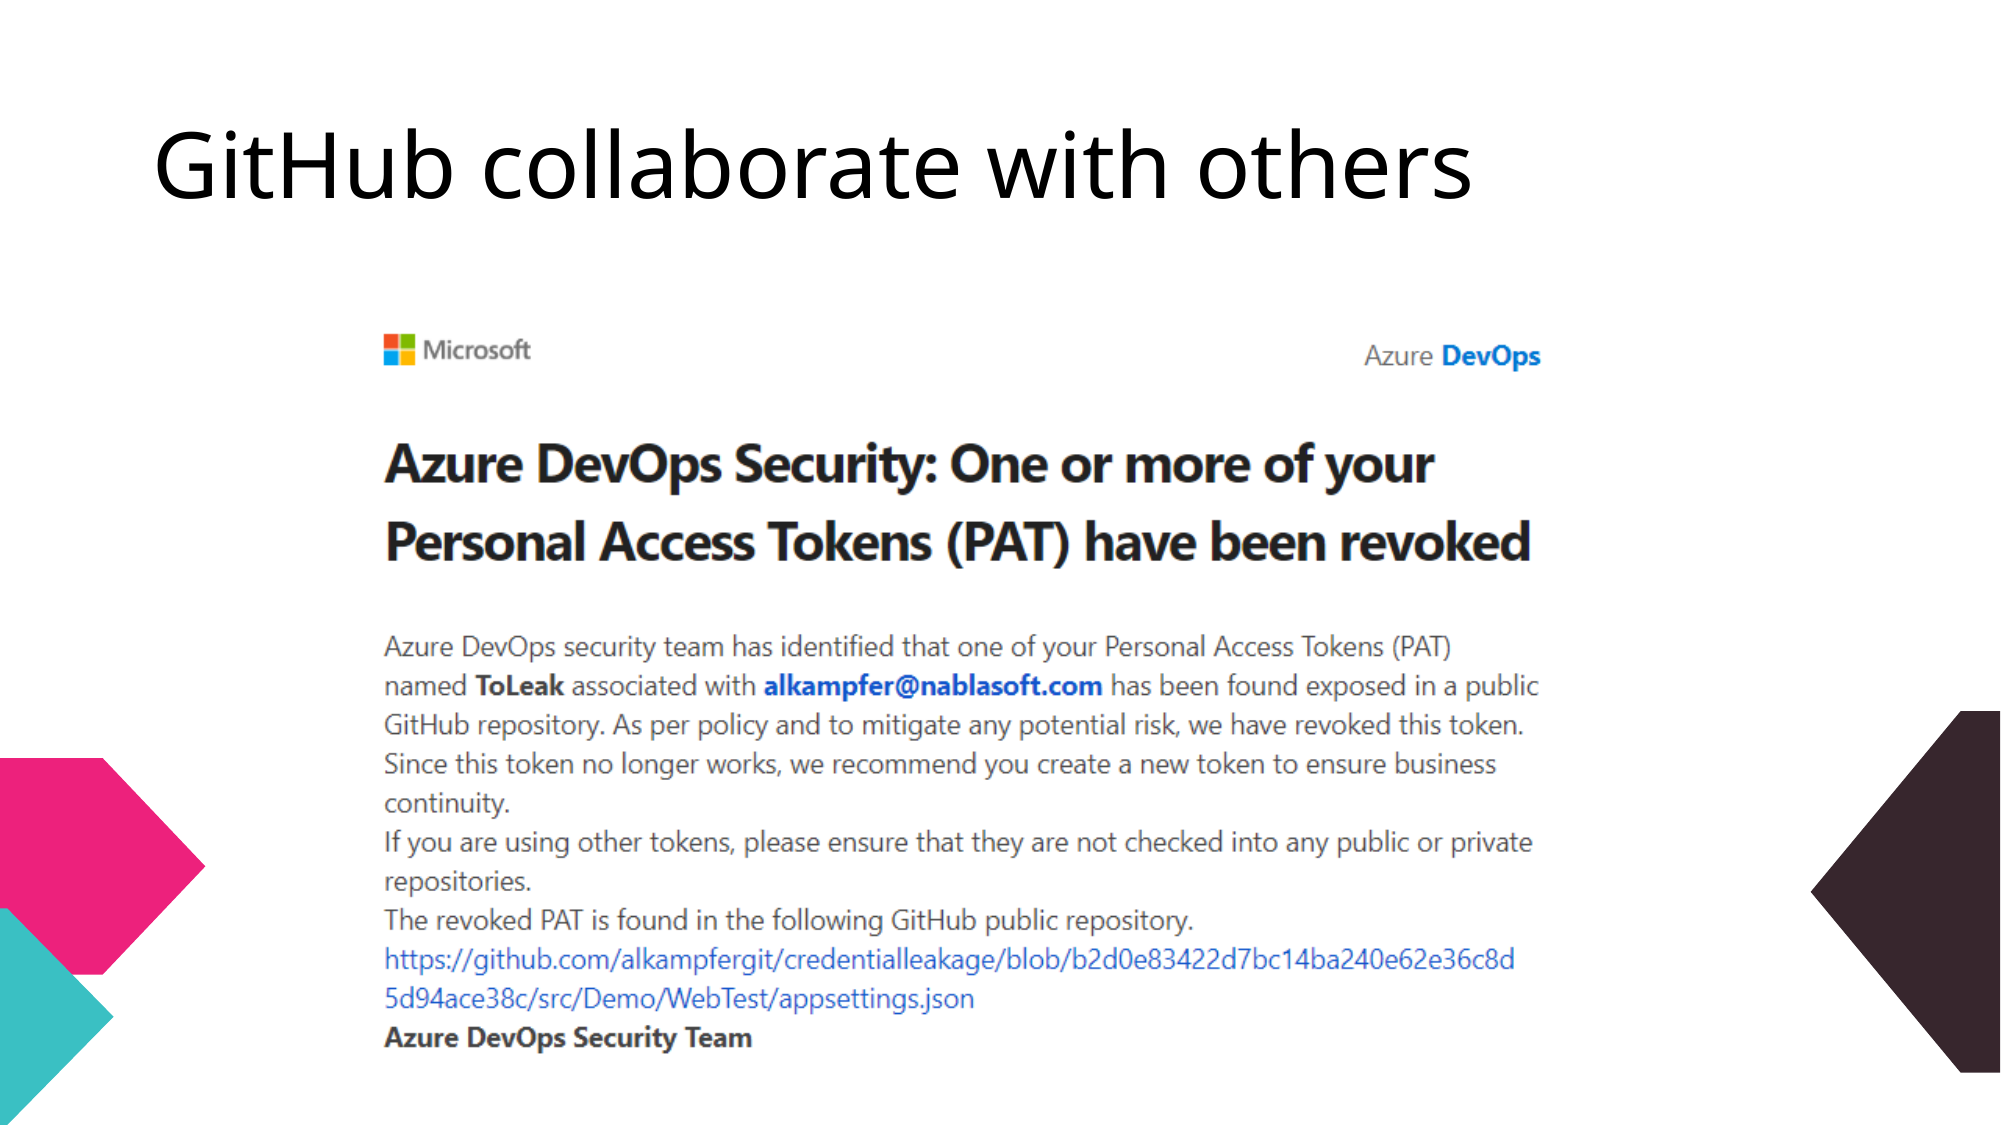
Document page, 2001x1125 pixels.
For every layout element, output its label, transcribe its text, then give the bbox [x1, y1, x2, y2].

title GitHub collaborate with others [137, 59, 1863, 278]
picture [331, 267, 1592, 1074]
